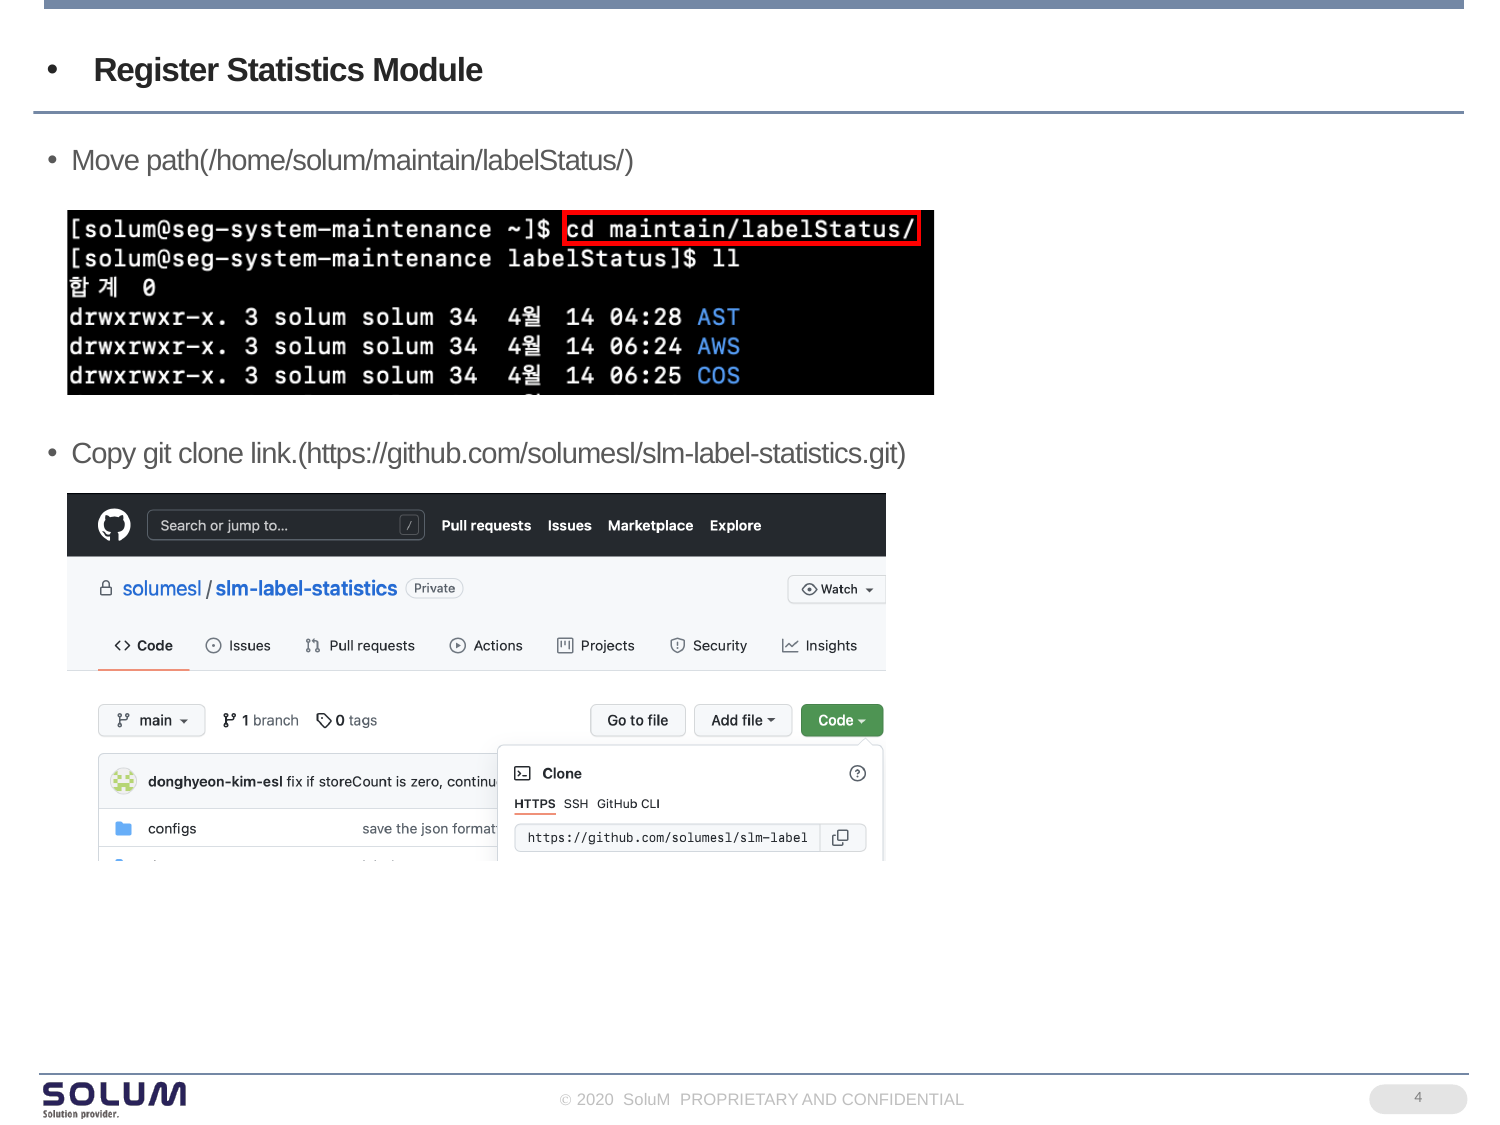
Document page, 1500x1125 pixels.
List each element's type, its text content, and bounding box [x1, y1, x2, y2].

picture [41, 1080, 187, 1119]
picture [67, 210, 935, 395]
subtitle Move path(/home/solum/maintain/labelStatus/) [33, 137, 1464, 244]
title Register Statistics Module [46, 28, 1349, 113]
picture [67, 493, 886, 861]
